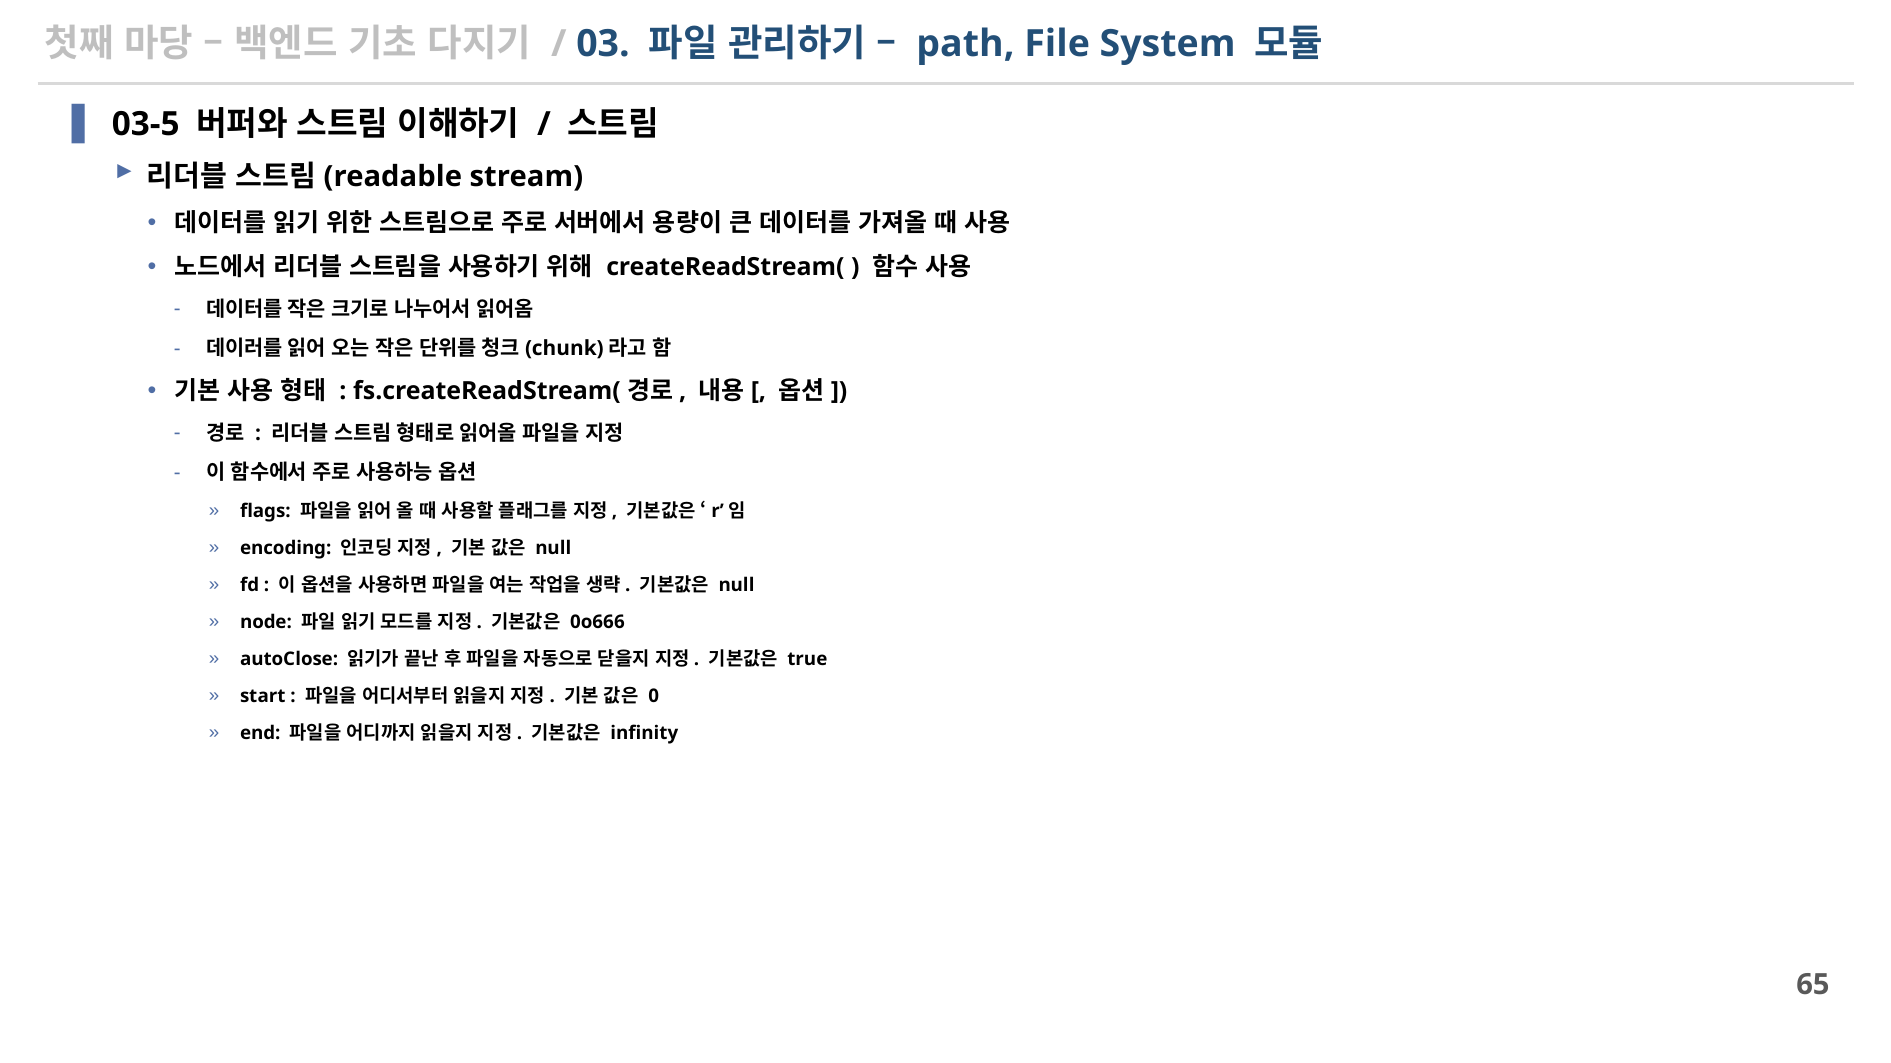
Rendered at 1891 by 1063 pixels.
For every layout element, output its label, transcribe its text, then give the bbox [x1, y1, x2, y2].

slide_number 65 [1703, 956, 1845, 1014]
list 03-5 버퍼와 스트림 이해하기 / 스트림 리더블 스트림(readable stream) 데이터를 읽기 위한 스트림으로 주로 서버에서 용량이 큰 데이터를 가져올 때 사용 노드에서 리더블 스트림을 사용하기 위해 createReadStream( ) 함수 사용 데이터를 작은 크기로 나누어서 읽어옴 데이러를 읽어 오는 작은 단위를 청크(chunk)라고 함 기본 사용 형태 : fs.createReadStream(경로, 내용[, 옵션]) 경로 : 리더블 스트림 형태로 읽어올 파일을 지정 이 함수에서 주로 사용하능 옵션 flags: 파일을 읽어 올 때 사용할 플래그를 지정, 기본값은 ‘r’임 encoding: 인코딩 지정, 기본 값은 null fd : 이 옵션을 사용하면 파일을 여는 작업을 생략. 기본값은 null node: 파일 읽기 모드를 지정. 기본값은 0o666 autoClose: 읽기가 끝난 후 파일을 자동으로 닫을지 지정. 기본값은 true start : 파일을 어디서부터 읽을지 지정. 기본 값은 0 end: 파일을 어디까지 읽을지 지정. 기본값은 infinity [43, 94, 1823, 506]
title 첫째 마당 – 백엔드 기초 다지기 / 03. 파일 관리하기 – path, File System 모듈 [29, 11, 1809, 73]
